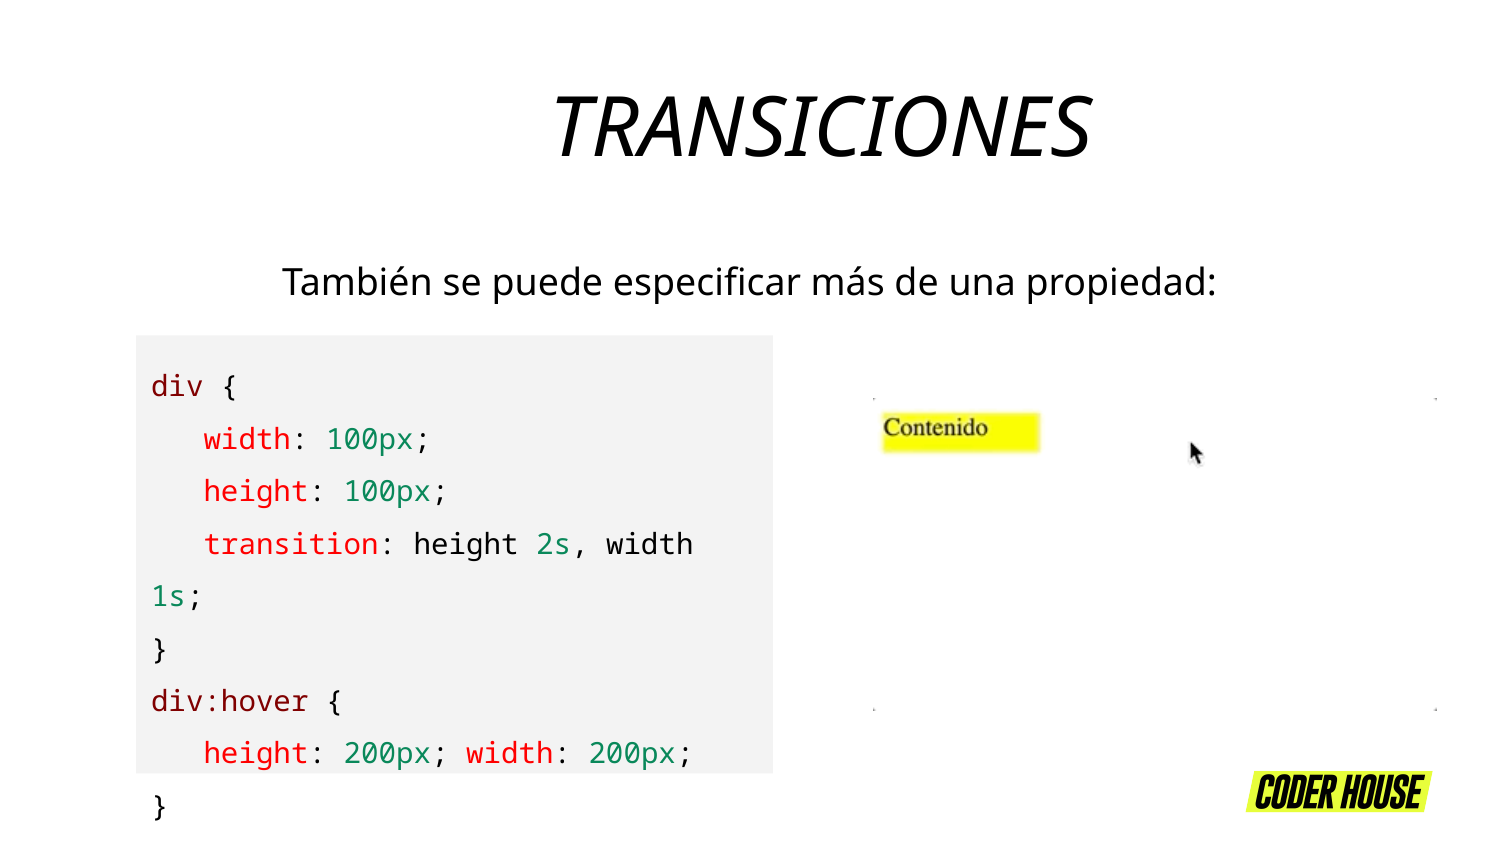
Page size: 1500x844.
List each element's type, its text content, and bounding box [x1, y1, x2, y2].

picture [1241, 764, 1437, 819]
text_box TRANSICIONES [176, 43, 1466, 232]
text_box También se puede especificar más de una propiedad: [0, 243, 1500, 317]
text_box div { width: 100px; height: 100px; transition: height 2s, width 1s; } div:hover { height: 200px; width: 200px; } [136, 335, 773, 774]
picture [873, 397, 1437, 711]
